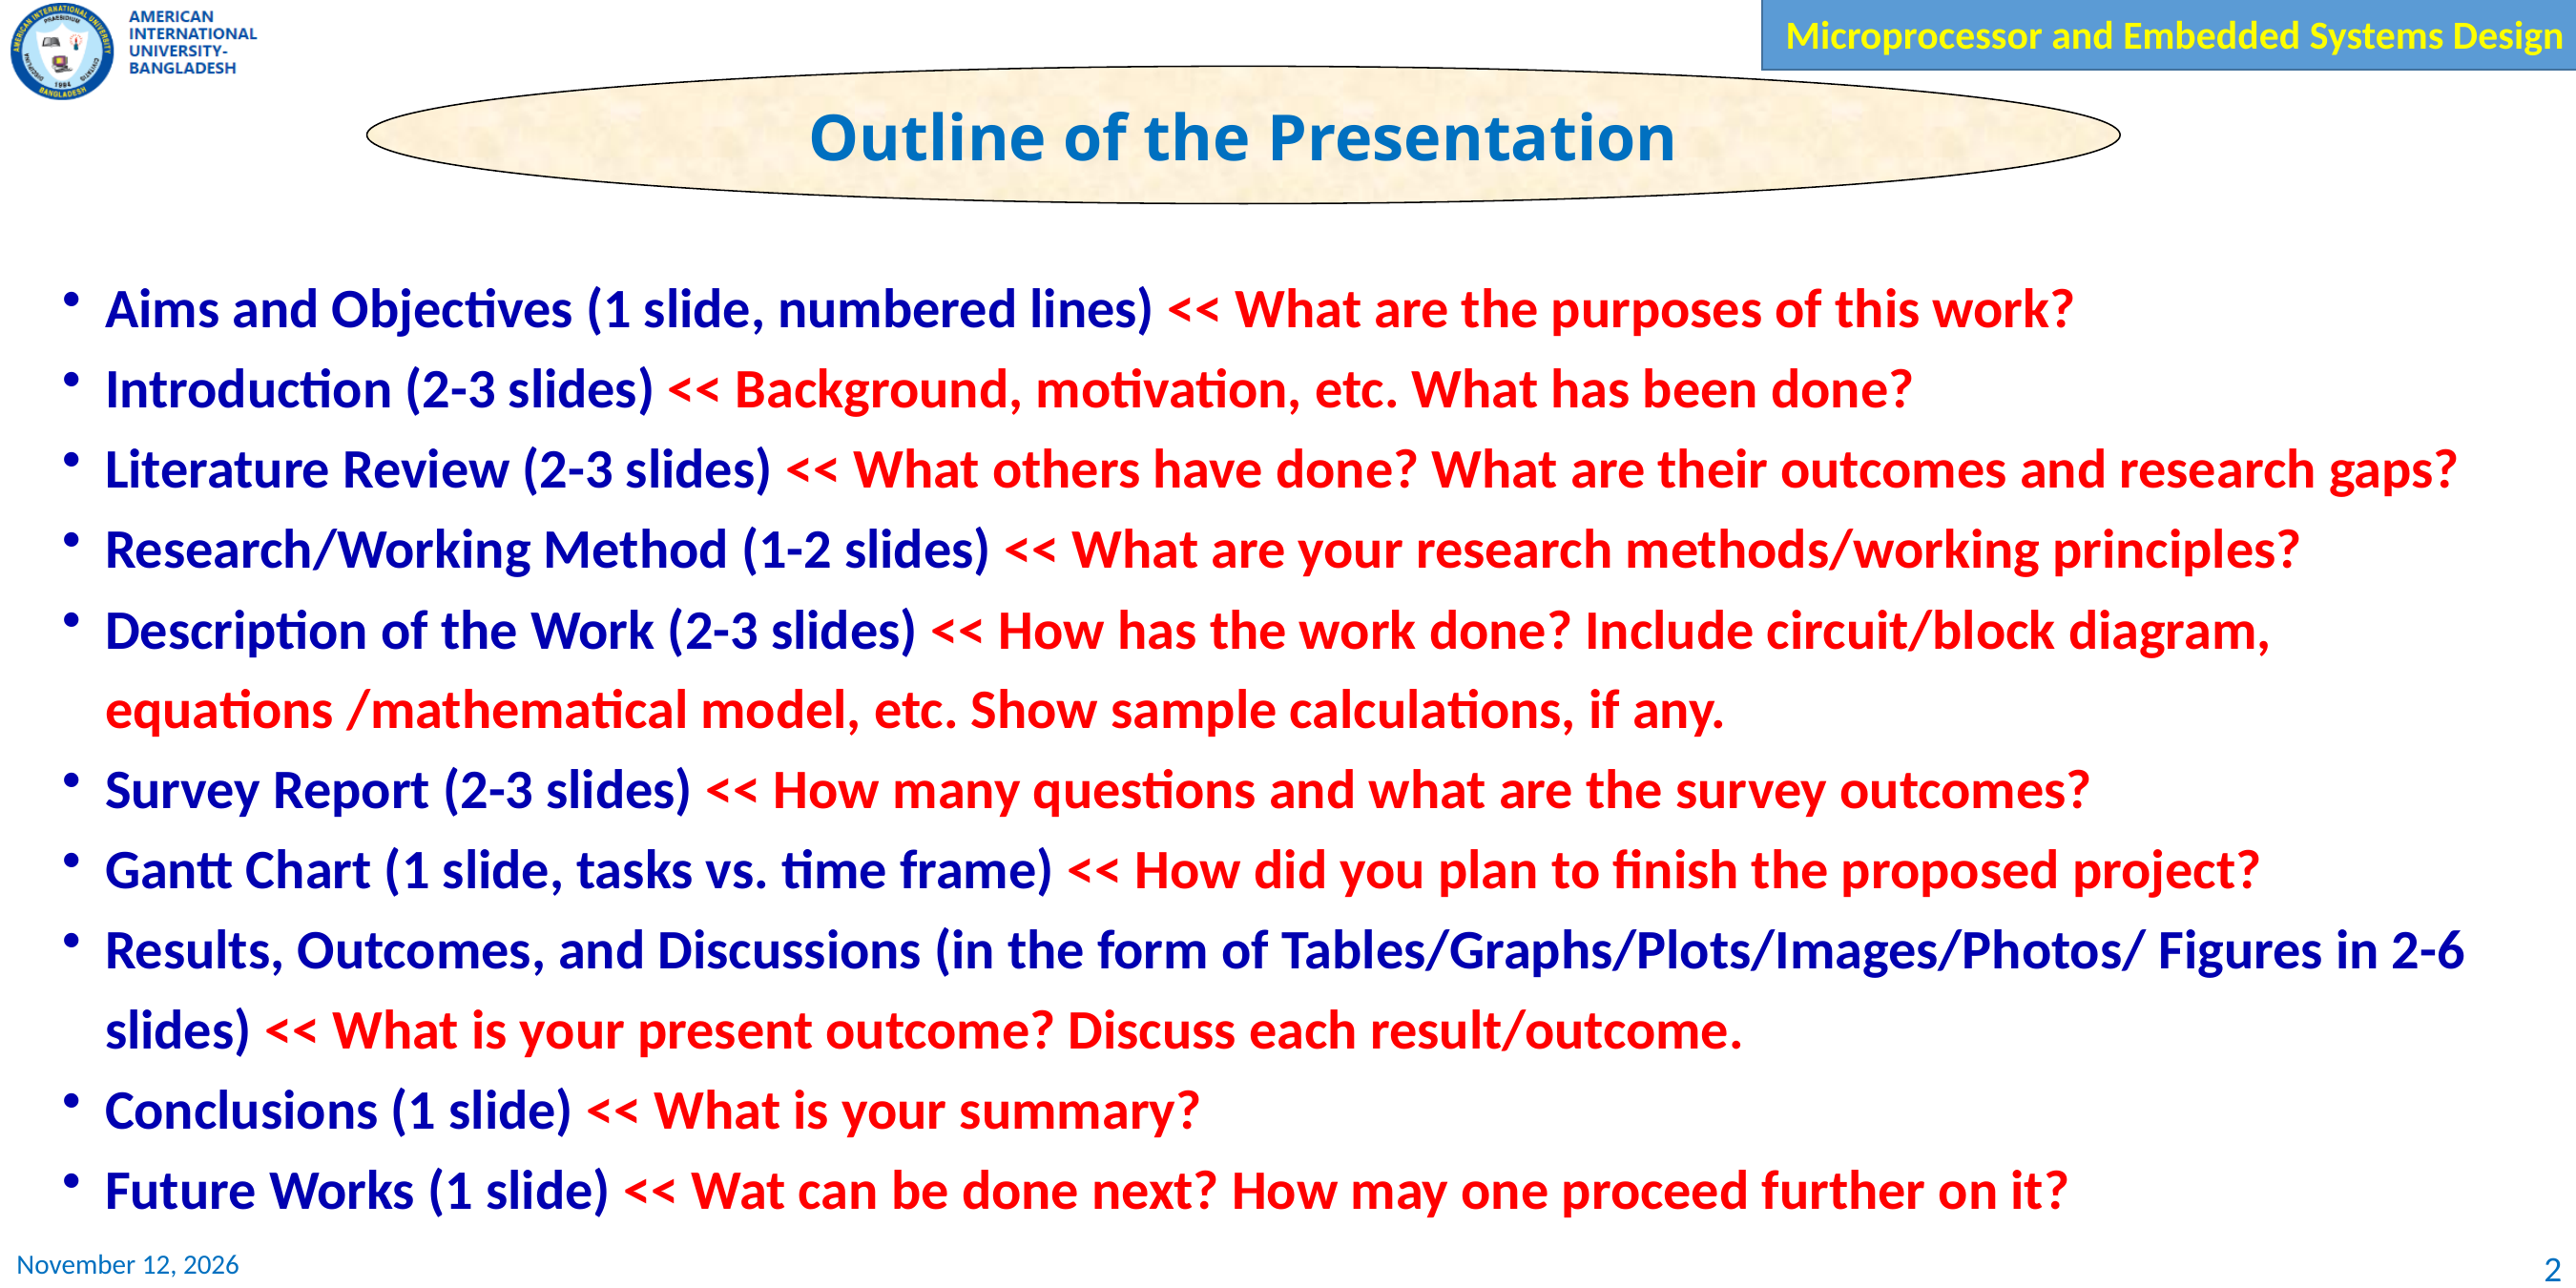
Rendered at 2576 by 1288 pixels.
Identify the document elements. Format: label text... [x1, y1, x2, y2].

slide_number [2, 1239, 440, 1288]
slide_number 2 [2369, 1239, 2576, 1285]
picture [0, 3, 265, 104]
list Aims and Objectives (1 slide, numbered lines) << What are the purposes of this work? Introduction (2-3 slides) << Background, motivation, etc. What has been done? Literature Review (2-3 slides) << What others have done? What are their outcomes and research gaps? Research/Working Method (1-2 slides) << What are your research methods/working principles? Description of the Work (2-3 slides) << How has the work done? Include circuit/block diagram, equations /mathematical model, etc. Show sample calculations, if any. Survey Report (2-3 slides) << How many questions and what are the survey outcomes? Gantt Chart (1 slide, tasks vs. time frame) << How did you plan to finish the proposed project? Results, Outcomes, and Discussions (in the form of Tables/Graphs/Plots/Images/Photos/ Figures in 2-6 slides) << What is your present outcome? Discuss each result/outcome. Conclusions (1 slide) << What is your summary? Future Works (1 slide) << Wat can be done next? How may one proceed further on it? [48, 252, 2542, 1215]
text_box Outline of the Presentation [366, 66, 2121, 204]
